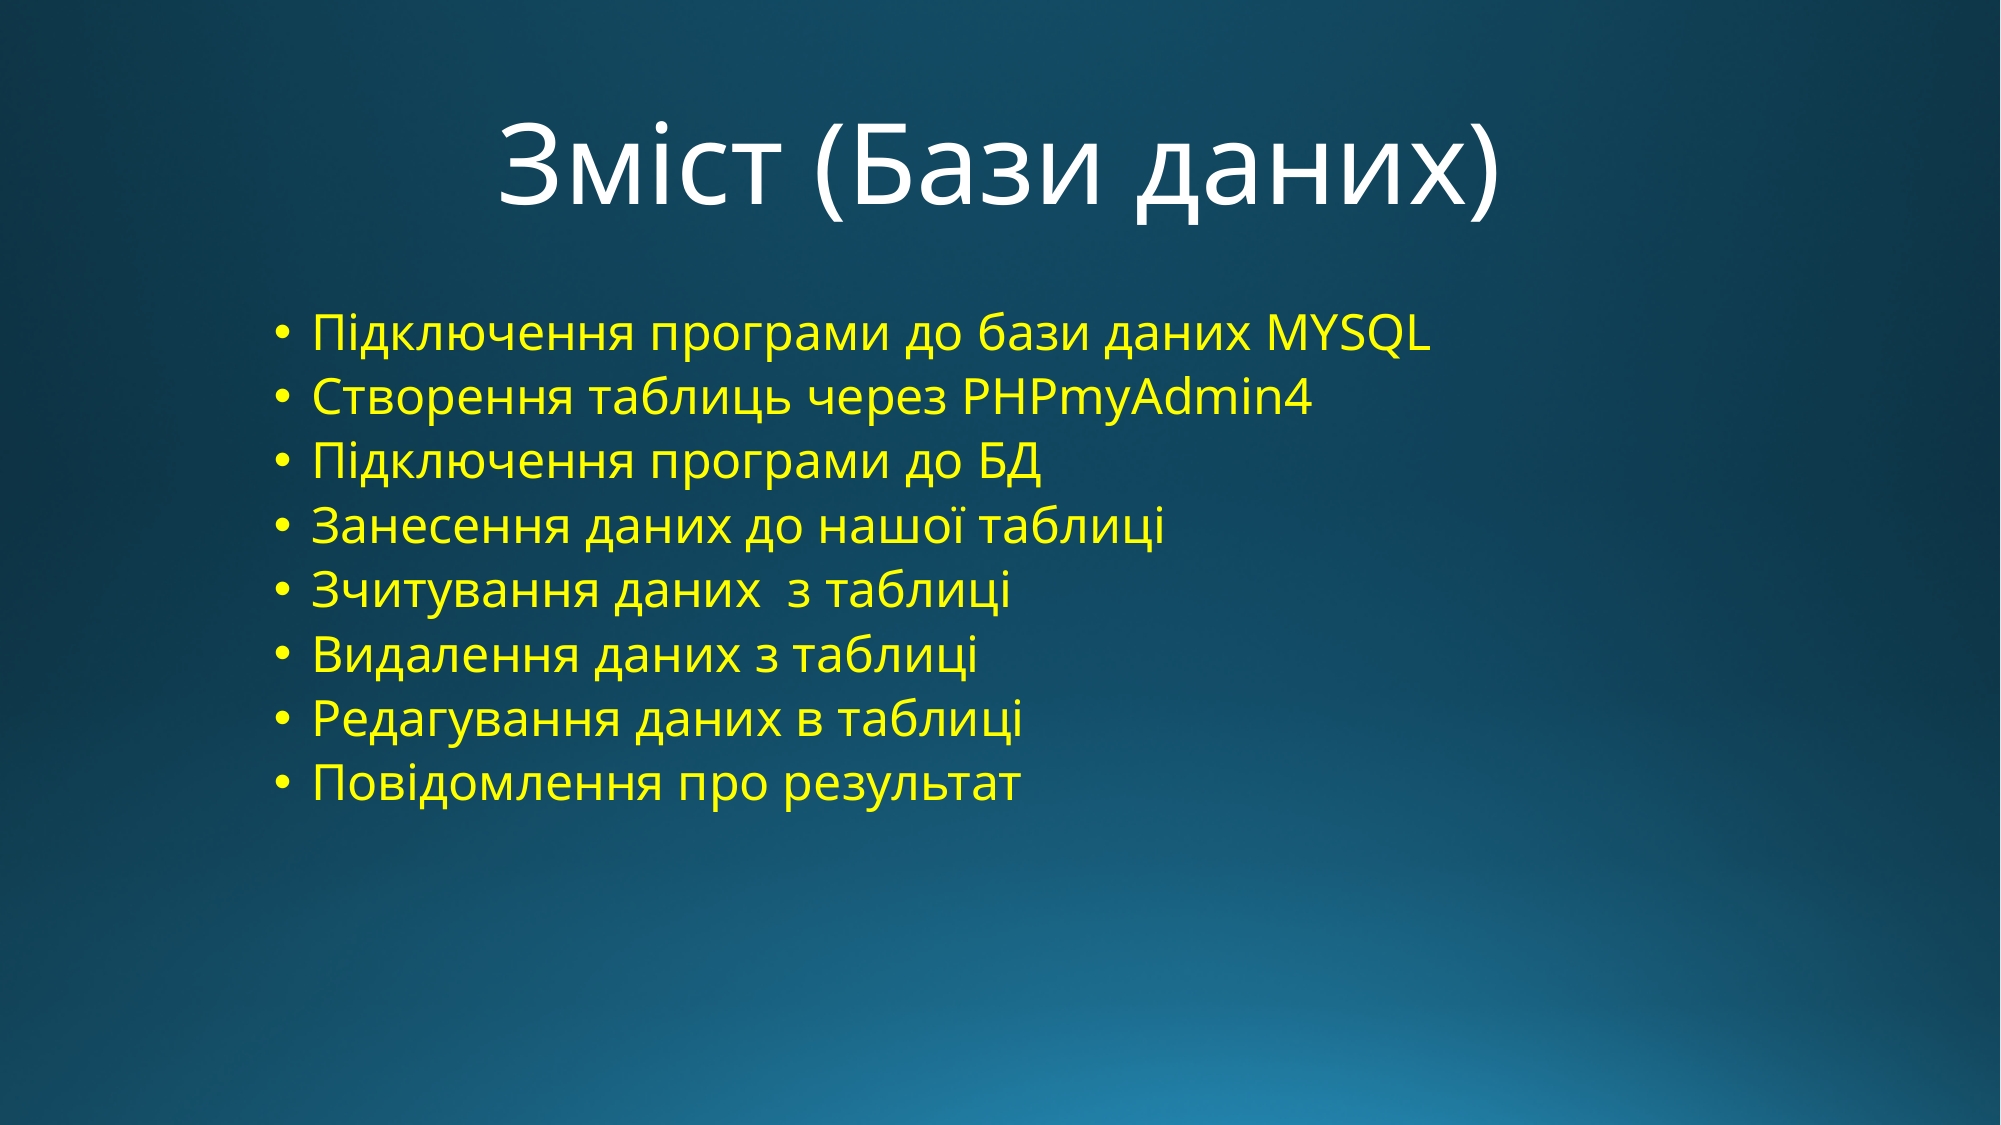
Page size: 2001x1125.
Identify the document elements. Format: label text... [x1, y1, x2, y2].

list Підключення програми до бази даних MYSQL Створення таблиць через PHPmyAdmin4 Підключення програми до БД Занесення даних до нашої таблиці Зчитування даних з таблиці Видалення даних з таблиці Редагування даних в таблиці Повідомлення про результат [183, 299, 1863, 1014]
title Зміст (Бази даних) [137, 59, 1863, 278]
picture [0, 0, 2001, 1125]
